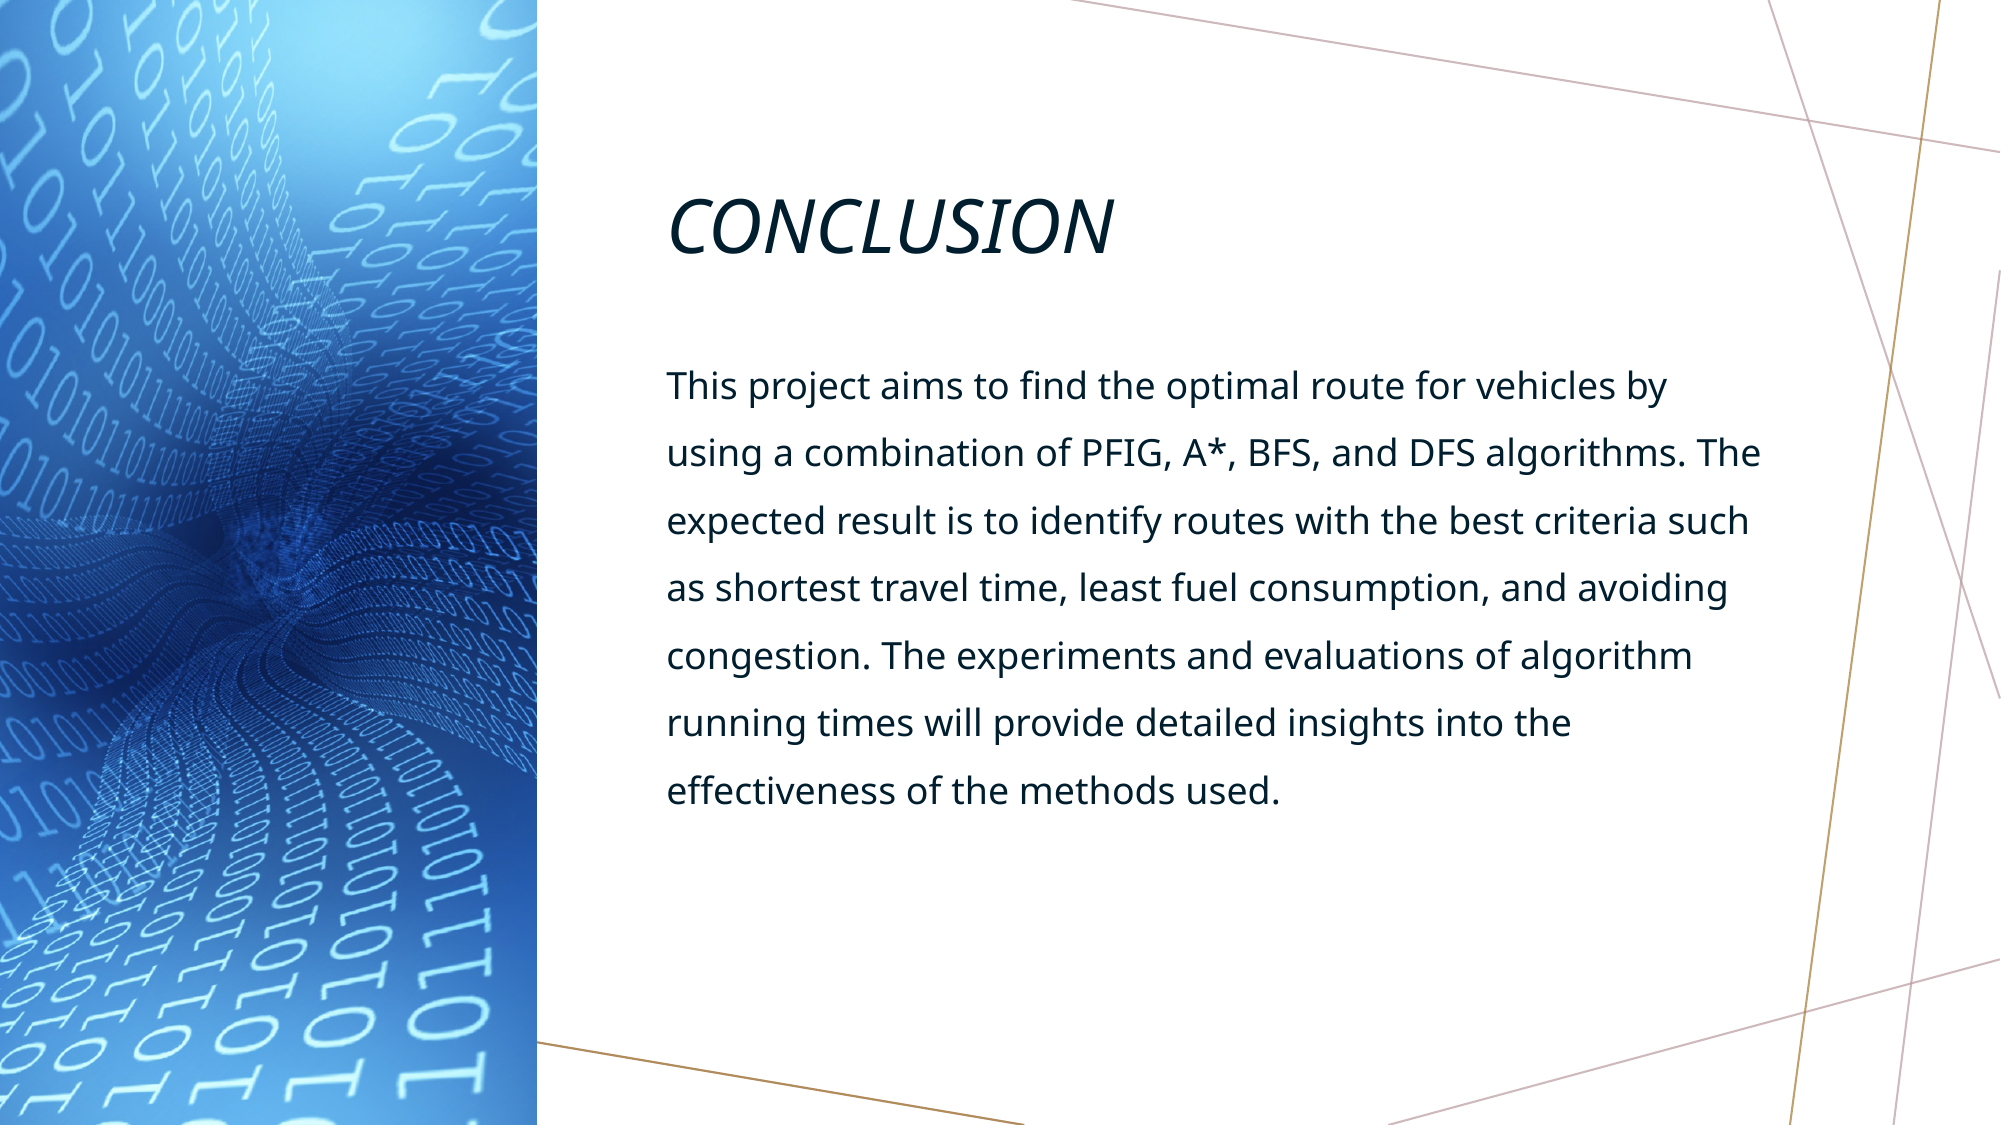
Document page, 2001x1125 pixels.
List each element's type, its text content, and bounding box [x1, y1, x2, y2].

picture [0, 0, 537, 1125]
list This project aims to find the optimal route for vehicles by using a combination of PFIG, A*, BFS, and DFS algorithms. The expected result is to identify routes with the best criteria such as shortest travel time, least fuel consumption, and avoiding congestion. The experiments and evaluations of algorithm running times will provide detailed insights into the effectiveness of the methods used. [651, 331, 1790, 1037]
title Conclusion [651, 30, 1789, 278]
